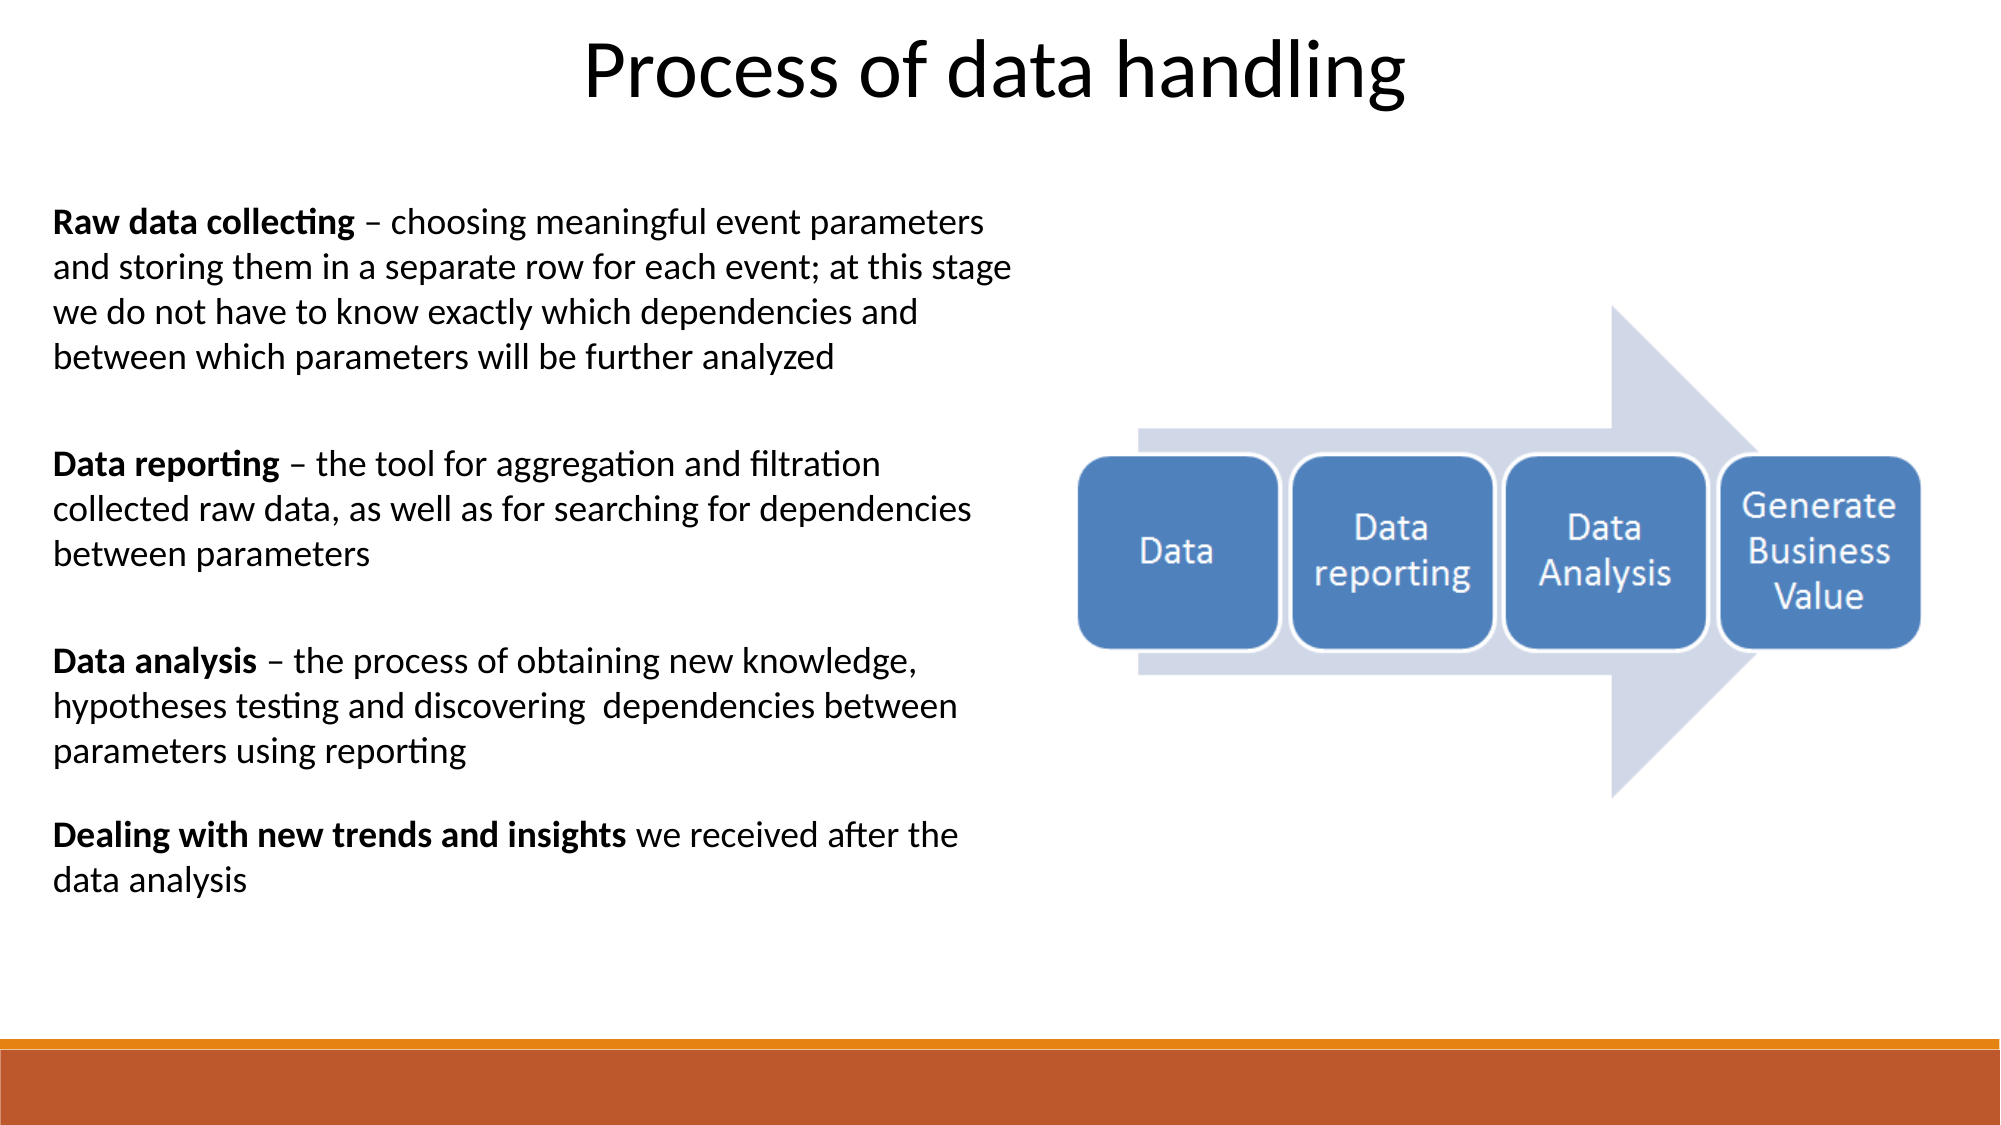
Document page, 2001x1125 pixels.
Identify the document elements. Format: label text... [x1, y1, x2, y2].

text_box Process of data handling [568, 6, 1423, 122]
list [1037, 269, 1934, 804]
text_box Dealing with new trends and insights we received after the data analysis [38, 803, 1038, 908]
text_box Data reporting – the tool for aggregation and filtration collected raw data, as well as for searching for dependencies between parameters [38, 431, 1034, 582]
text_box Data analysis – the process of obtaining new knowledge, hypotheses testing and discovering dependencies between parameters using reporting [38, 628, 1034, 779]
text_box Raw data collecting – choosing meaningful event parameters and storing them in a separate row for each event; at this stage we do not have to know exactly which dependencies and between which parameters will be further analyzed [38, 189, 1038, 385]
